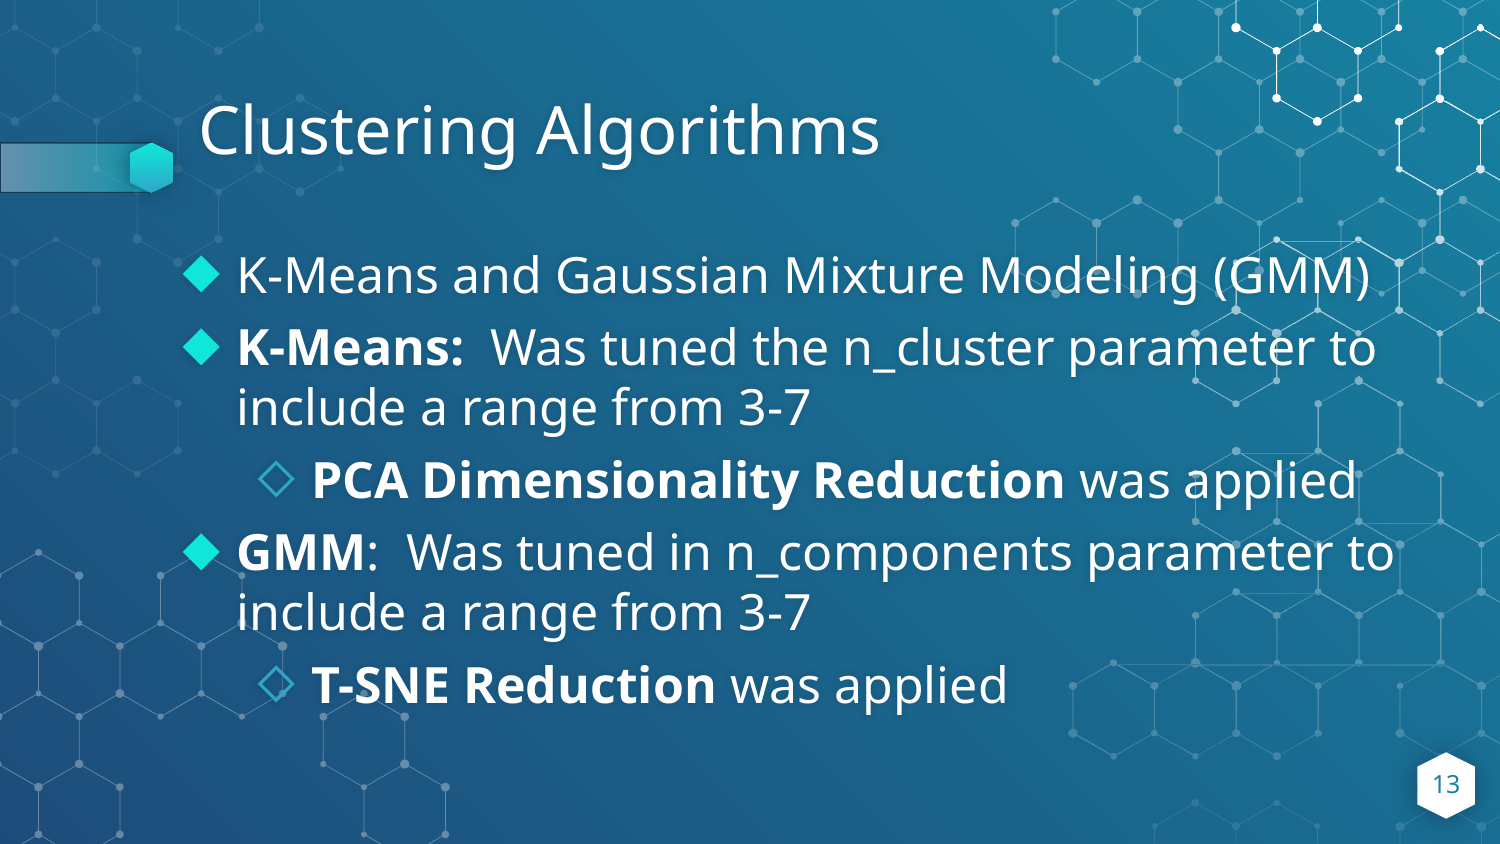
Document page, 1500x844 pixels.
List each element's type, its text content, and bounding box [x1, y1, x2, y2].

slide_number ‹#› [1417, 752, 1475, 819]
text_box [181, 385, 990, 489]
list K-Means and Gaussian Mixture Modeling (GMM) K-Means: Was tuned the n_cluster parameter to include a range from 3-7 PCA Dimensionality Reduction was applied GMM: Was tuned in n_components parameter to include a range from 3-7 T-SNE Reduction was applied [161, 243, 1441, 741]
title Clustering Algorithms [198, 140, 1302, 198]
